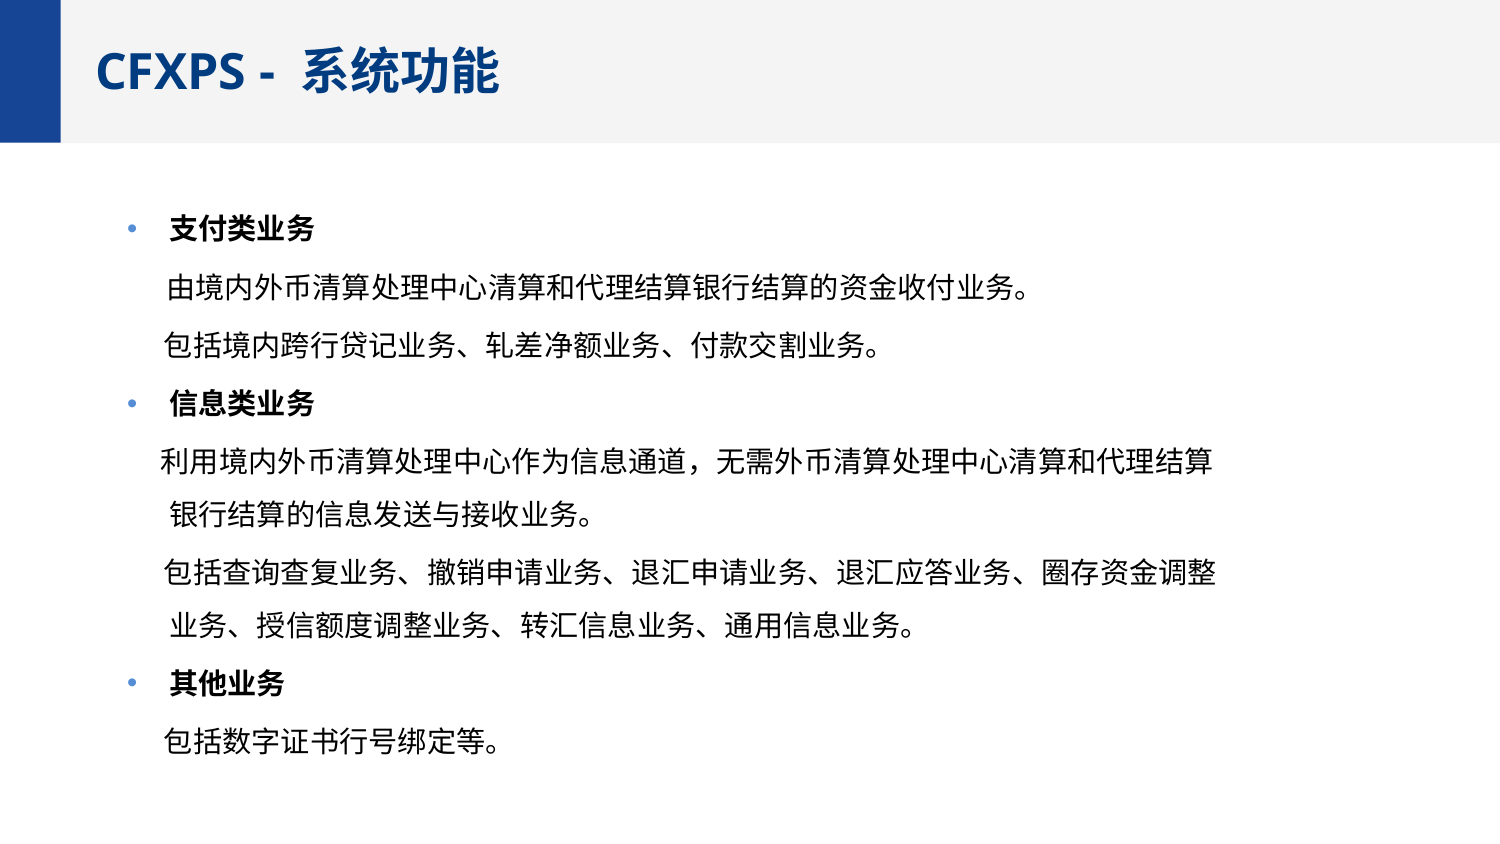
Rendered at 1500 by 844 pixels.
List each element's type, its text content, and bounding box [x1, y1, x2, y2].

text_box CFXPS - 系统功能 [83, 32, 873, 102]
text_box 支付类业务 由境内外币清算处理中心清算和代理结算银行结算的资金收付业务。 包括境内跨行贷记业务、轧差净额业务、付款交割业务。 信息类业务 利用境内外币清算处理中心作为信息通道，无需外币清算处理中心清算和代理结算银行结算的信息发送与接收业务。 包括查询查复业务、撤销申请业务、退汇申请业务、退汇应答业务、圈存资金调整业务、授信额度调整业务、转汇信息业务、通用信息业务。 其他业务 包括数字证书行号绑定等。 [112, 185, 1255, 815]
